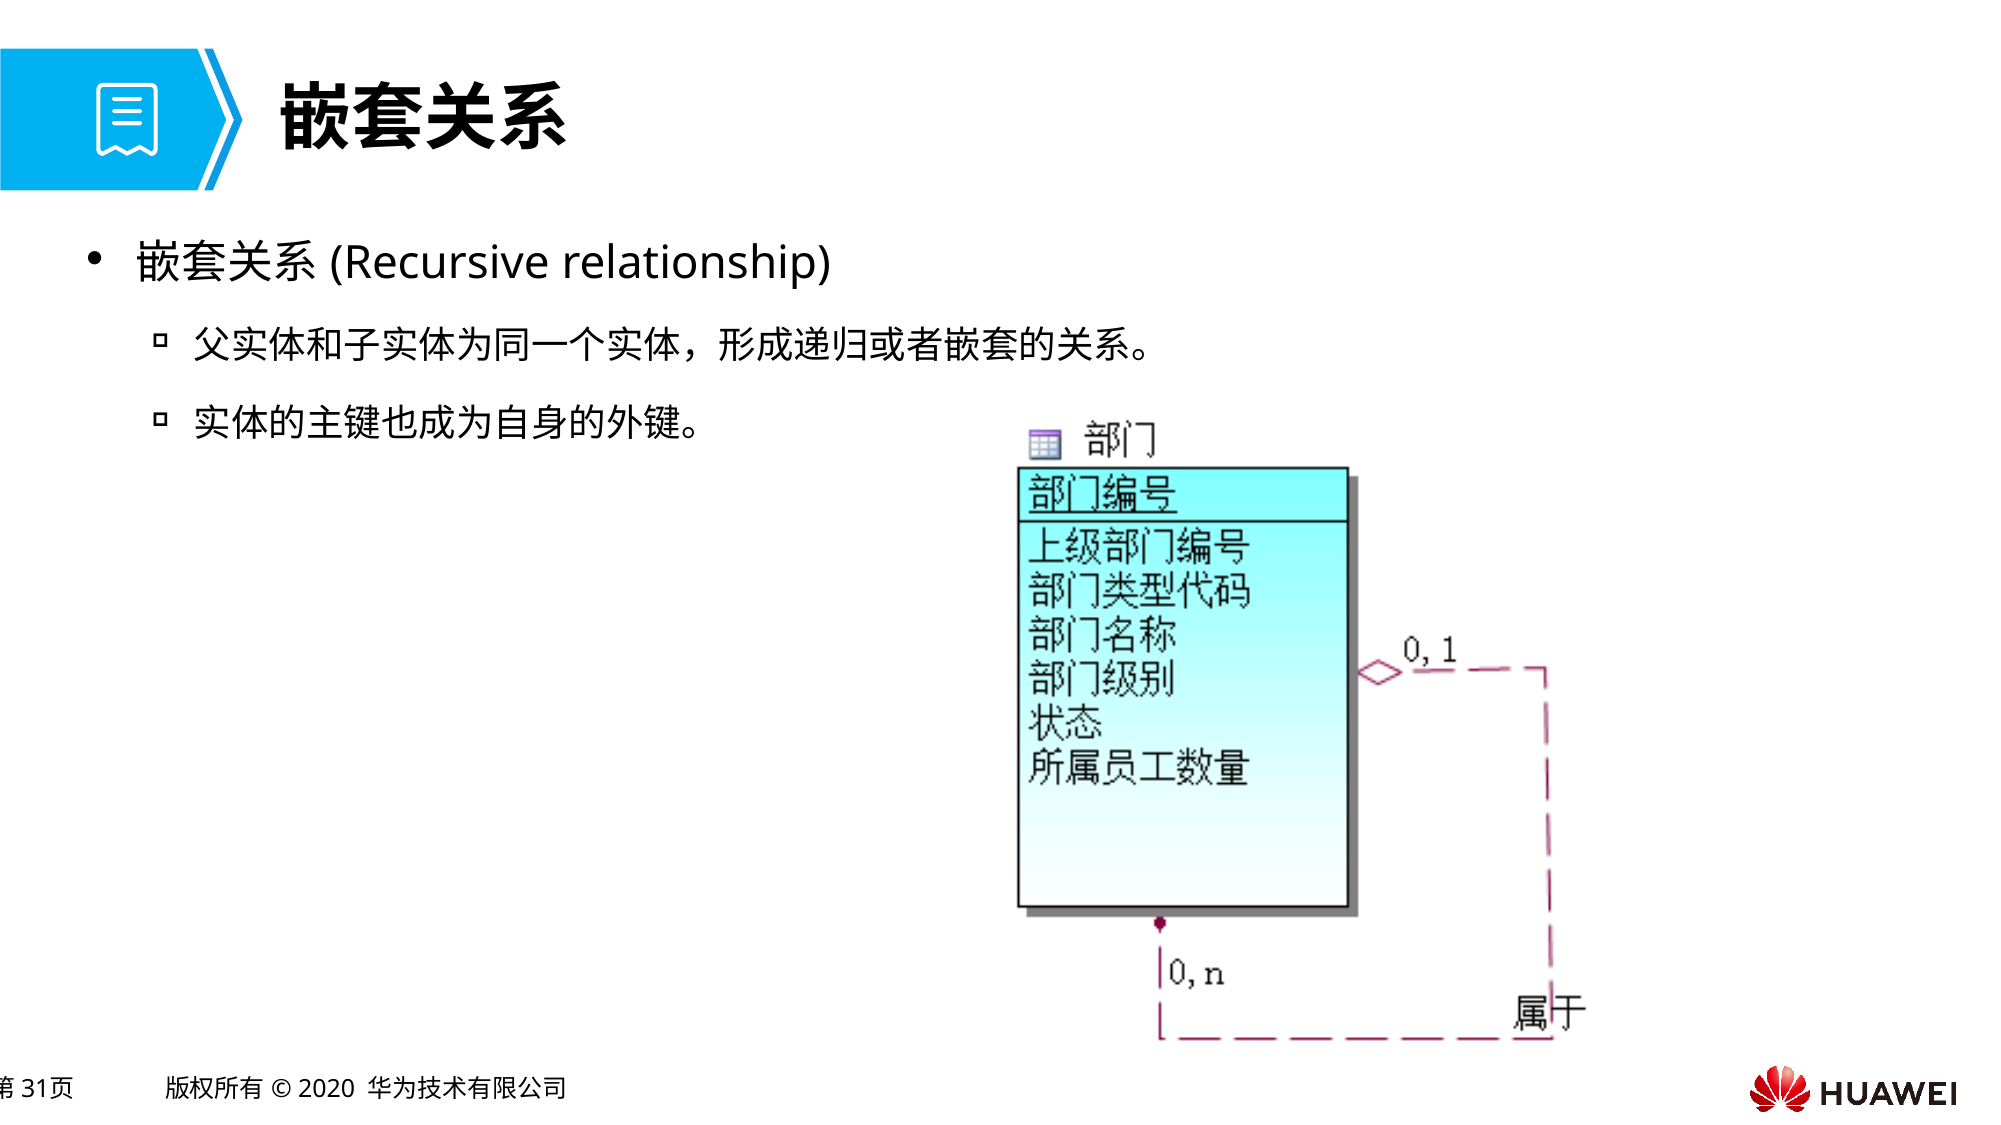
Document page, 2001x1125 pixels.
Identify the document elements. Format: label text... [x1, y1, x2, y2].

list 嵌套关系(Recursive relationship) 父实体和子实体为同一个实体，形成递归或者嵌套的关系。 实体的主键也成为自身的外键。 [72, 204, 1929, 973]
picture [960, 377, 1628, 1095]
title 嵌套关系 [261, 67, 1874, 173]
picture [1750, 1066, 1956, 1112]
